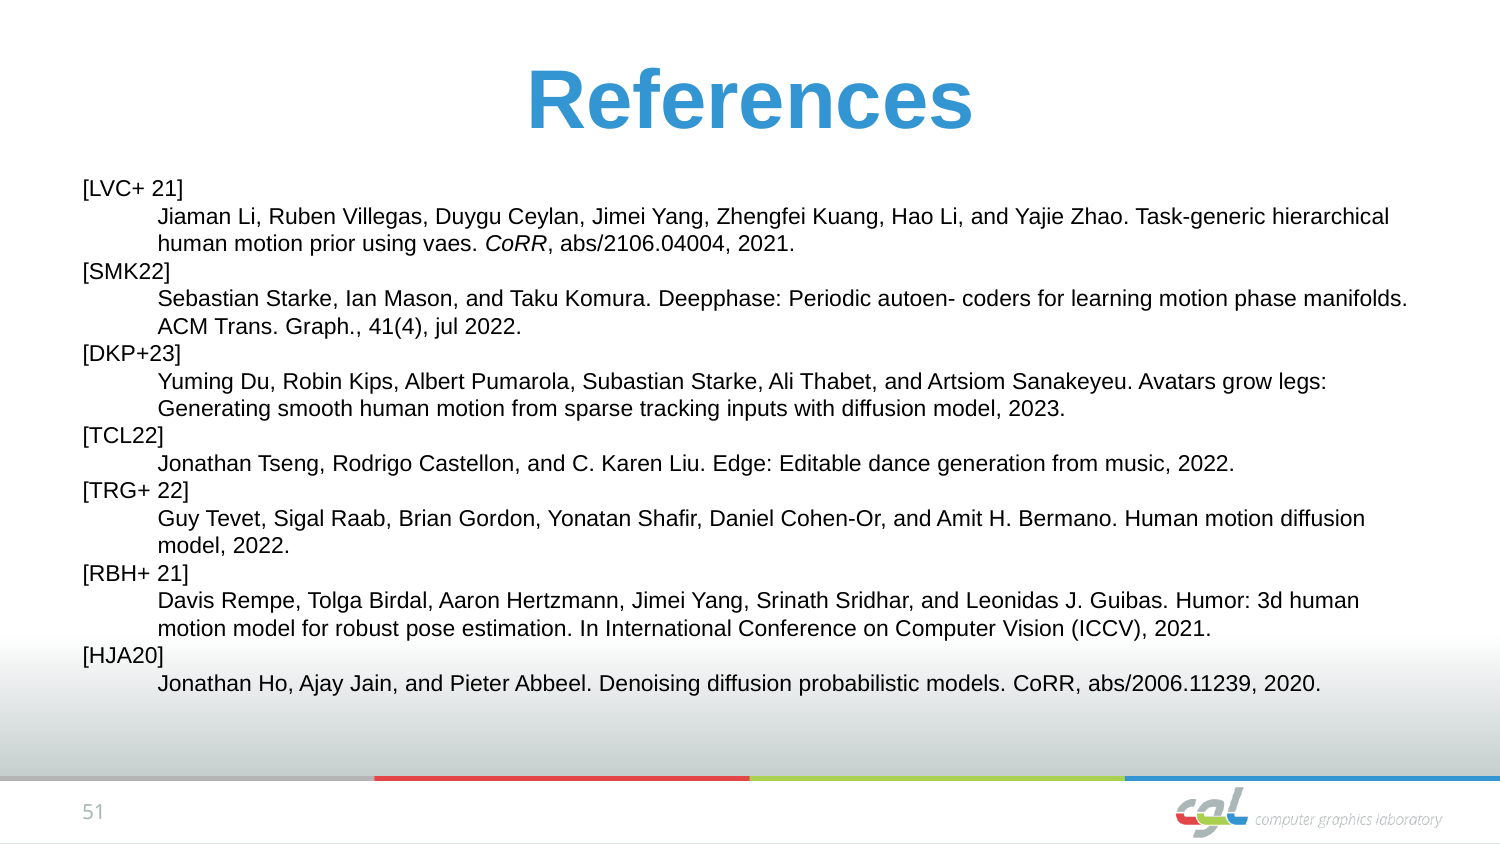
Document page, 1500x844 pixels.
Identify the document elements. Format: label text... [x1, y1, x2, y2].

list [LVC+ 21] Jiaman Li, Ruben Villegas, Duygu Ceylan, Jimei Yang, Zhengfei Kuang, Hao Li, and Yajie Zhao. Task-generic hierarchical human motion prior using vaes. CoRR, abs/2106.04004, 2021. [SMK22] Sebastian Starke, Ian Mason, and Taku Komura. Deepphase: Periodic autoen- coders for learning motion phase manifolds. ACM Trans. Graph., 41(4), jul 2022. [DKP+23] Yuming Du, Robin Kips, Albert Pumarola, Subastian Starke, Ali Thabet, and Artsiom Sanakeyeu. Avatars grow legs: Generating smooth human motion from sparse tracking inputs with diffusion model, 2023. [TCL22] Jonathan Tseng, Rodrigo Castellon, and C. Karen Liu. Edge: Editable dance generation from music, 2022. [TRG+ 22] Guy Tevet, Sigal Raab, Brian Gordon, Yonatan Shafir, Daniel Cohen-Or, and Amit H. Bermano. Human motion diffusion model, 2022. [RBH+ 21] Davis Rempe, Tolga Birdal, Aaron Hertzmann, Jimei Yang, Srinath Sridhar, and Leonidas J. Guibas. Humor: 3d human motion model for robust pose estimation. In International Conference on Computer Vision (ICCV), 2021. [HJA20] Jonathan Ho, Ajay Jain, and Pieter Abbeel. Denoising diffusion probabilistic models. CoRR, abs/2006.11239, 2020. [52, 143, 1448, 754]
title References [52, 0, 1449, 116]
slide_number ‹#› [52, 800, 136, 824]
picture [0, 776, 1500, 844]
